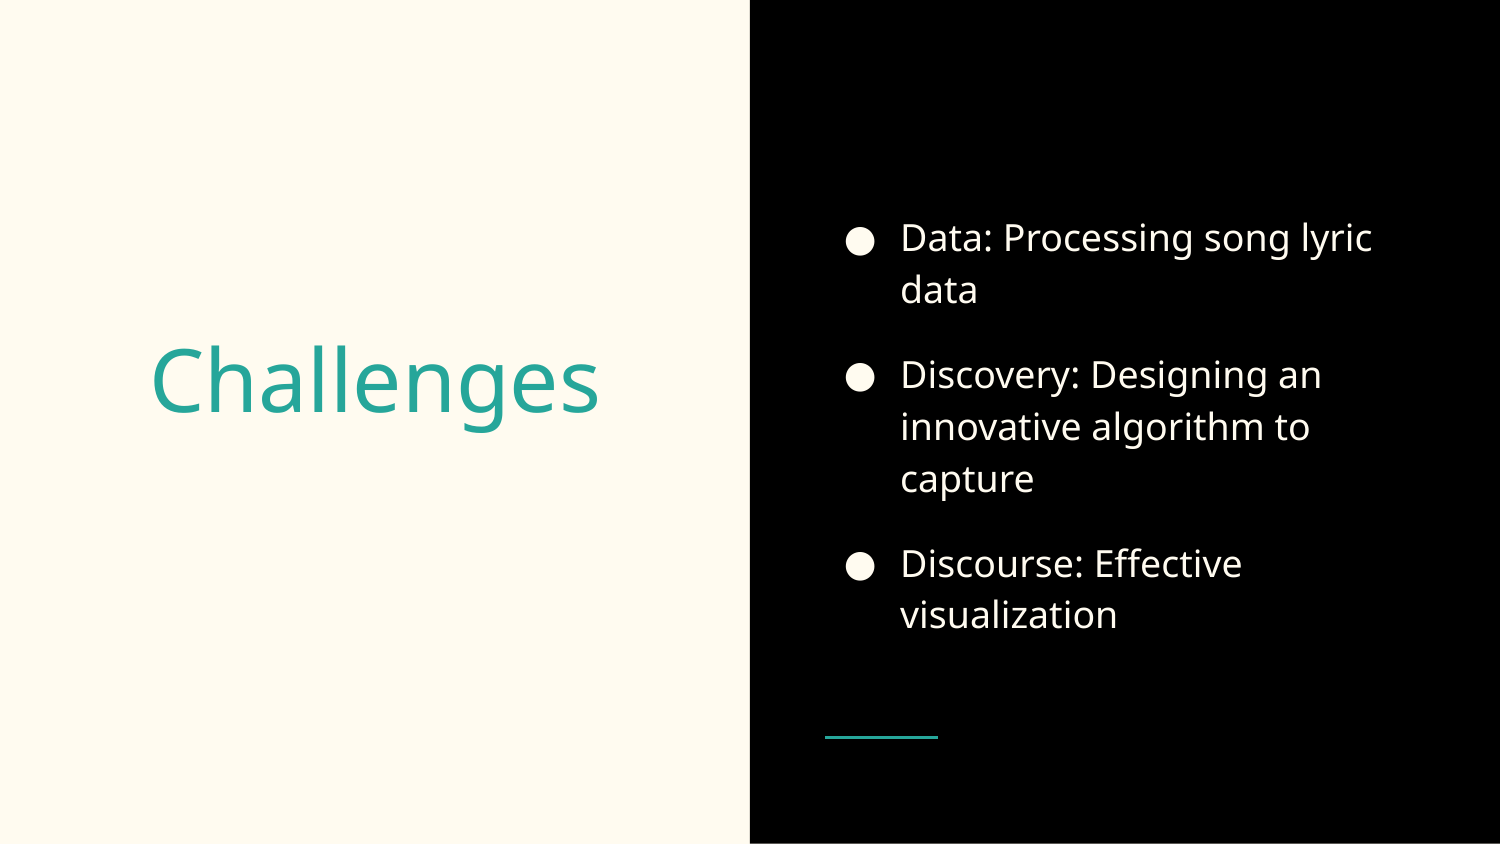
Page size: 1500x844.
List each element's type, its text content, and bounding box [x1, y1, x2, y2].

title Challenges [43, 226, 708, 446]
list Data: Processing song lyric data Discovery: Designing an innovative algorithm to capture Discourse: Effective visualization [810, 118, 1440, 725]
